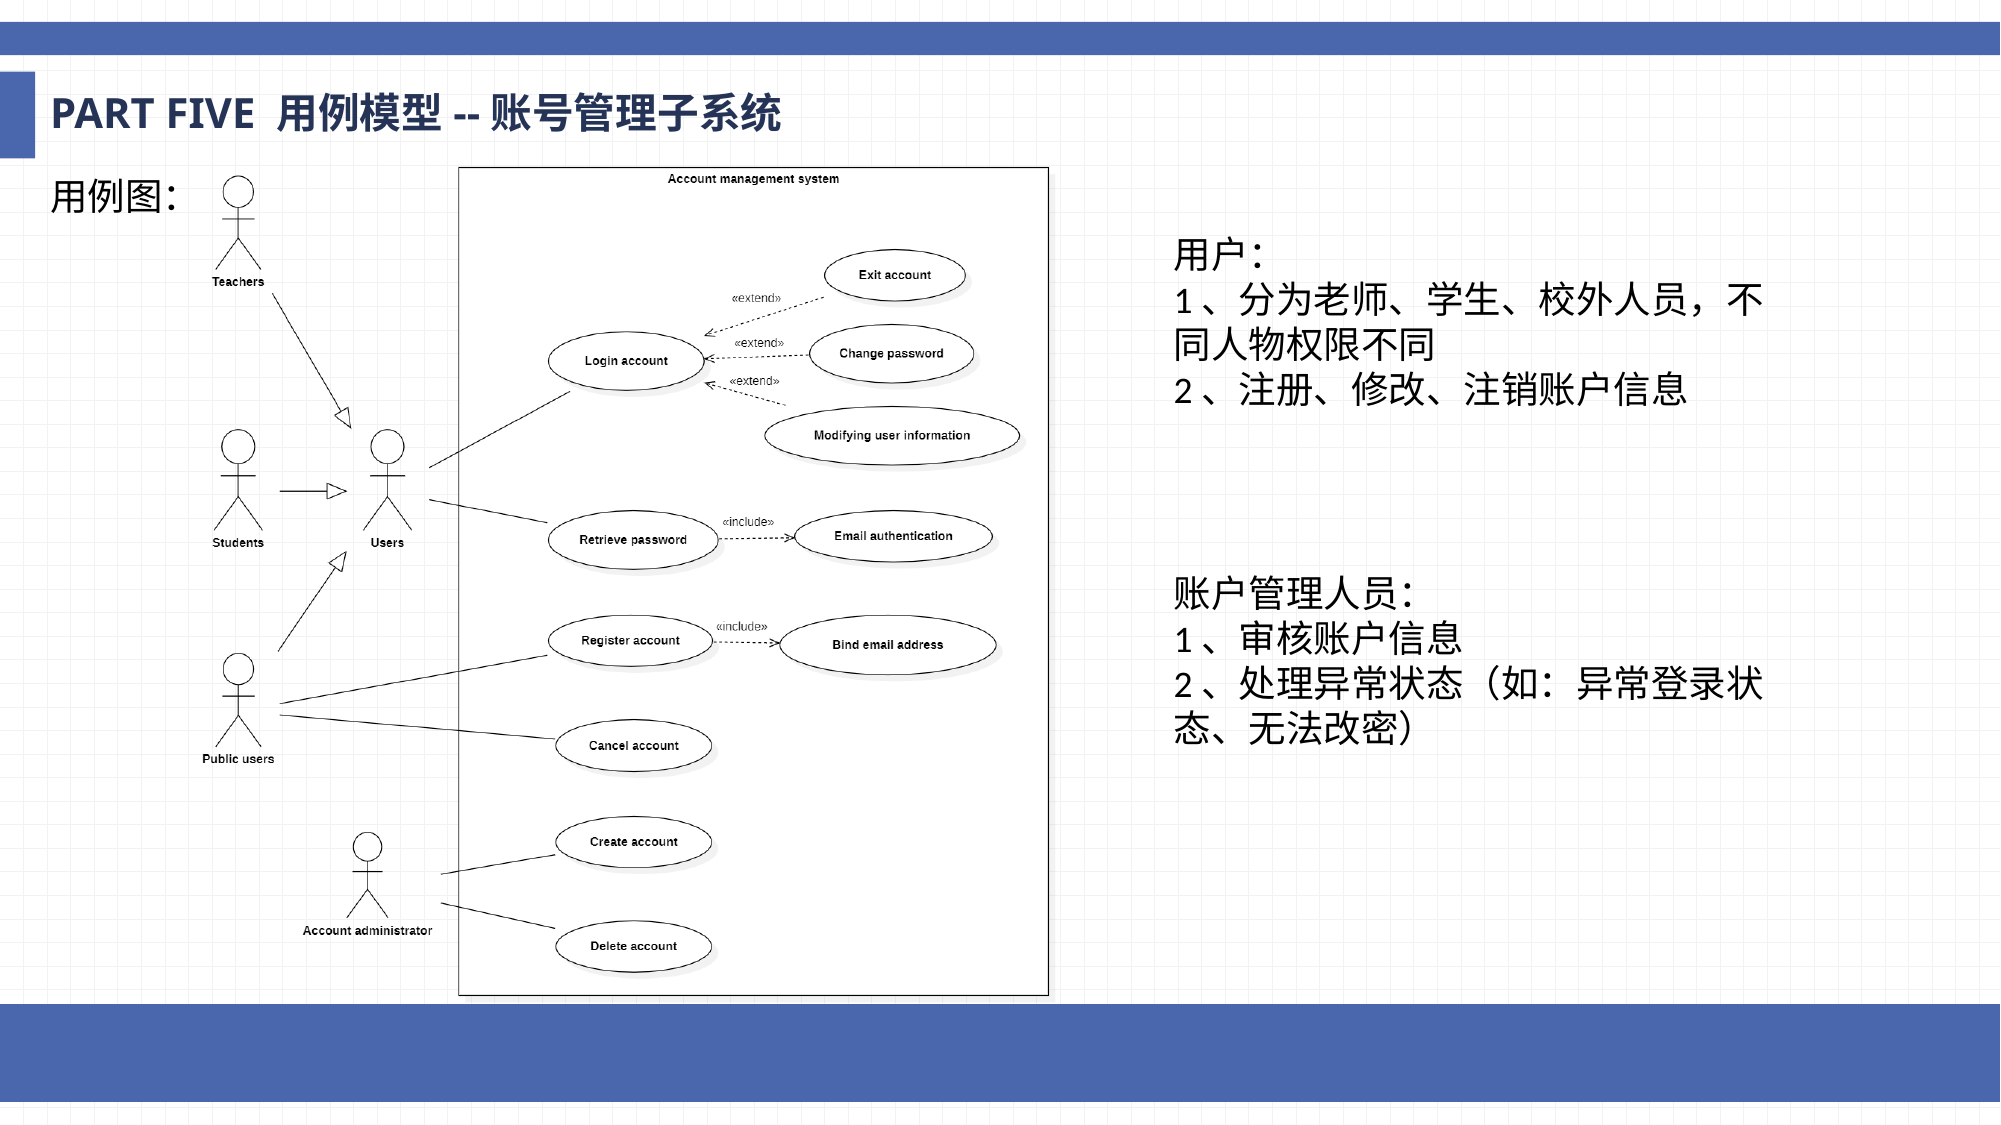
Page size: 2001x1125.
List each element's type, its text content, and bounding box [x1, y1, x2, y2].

list PART FIVE 用例模型--账号管理子系统 [34, 70, 1860, 159]
text_box 用户： 1、分为老师、学生、校外人员，不同人物权限不同 2、注册、修改、注销账户信息 [1158, 223, 1812, 418]
text_box 账户管理人员： 1、审核账户信息 2、处理异常状态（如：异常登录状态、无法改密） [1158, 562, 1812, 758]
text_box 用例图： [35, 165, 188, 226]
picture [188, 158, 1085, 1032]
